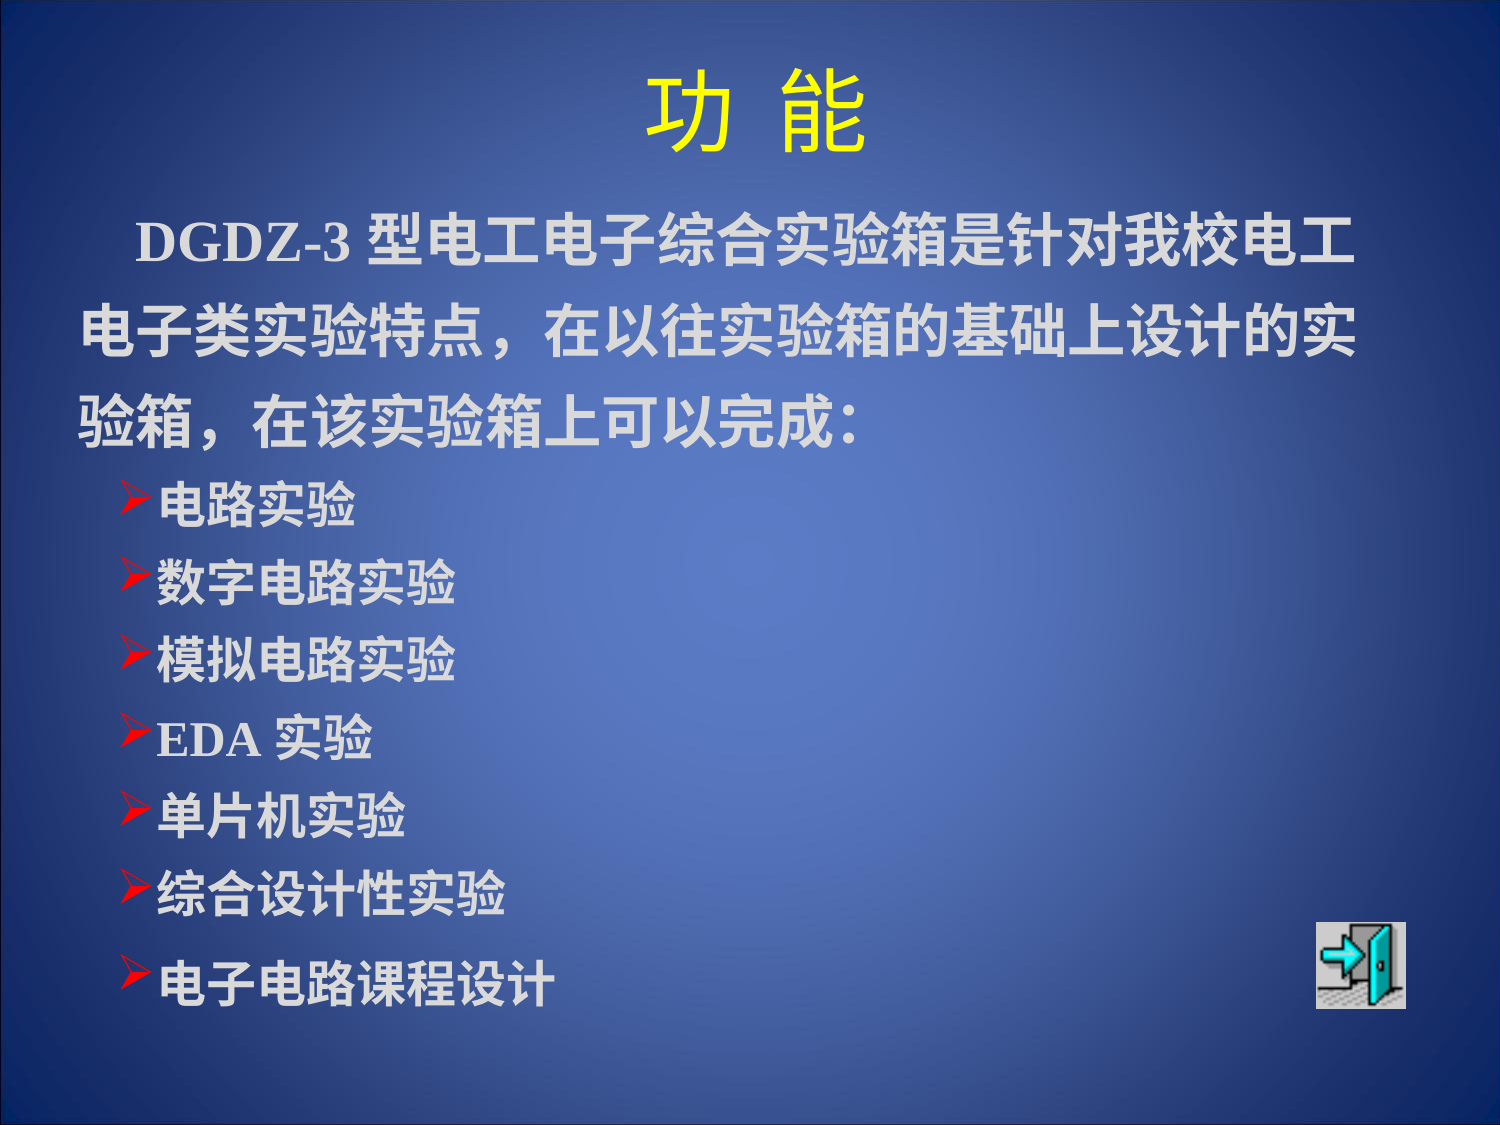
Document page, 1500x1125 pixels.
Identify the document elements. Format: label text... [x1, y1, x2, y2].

picture [0, 0, 1500, 1125]
text_box DGDZ-3型电工电子综合实验箱是针对我校电工电子类实验特点，在以往实验箱的基础上设计的实验箱，在该实验箱上可以完成： 电路实验 数字电路实验 模拟电路实验 EDA实验 单片机实验 综合设计性实验 电子电路课程设计 [62, 174, 1404, 1022]
title 功 能 [212, 62, 1300, 155]
